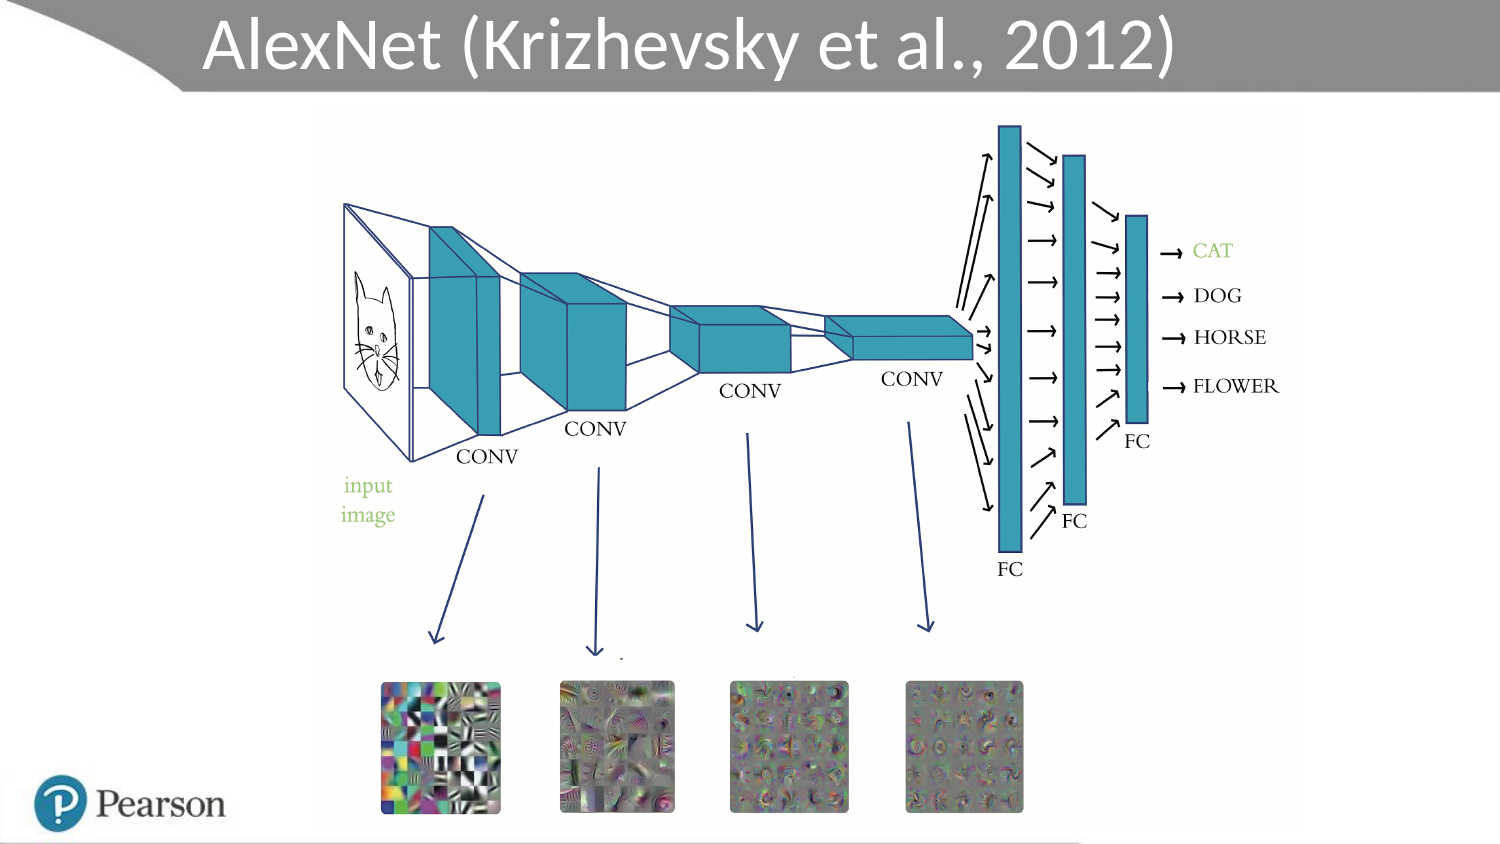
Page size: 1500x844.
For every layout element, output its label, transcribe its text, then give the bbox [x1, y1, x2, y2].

picture [0, 0, 1500, 844]
text_box AlexNet (Krizhevsky et al., 2012) [187, 0, 1426, 79]
